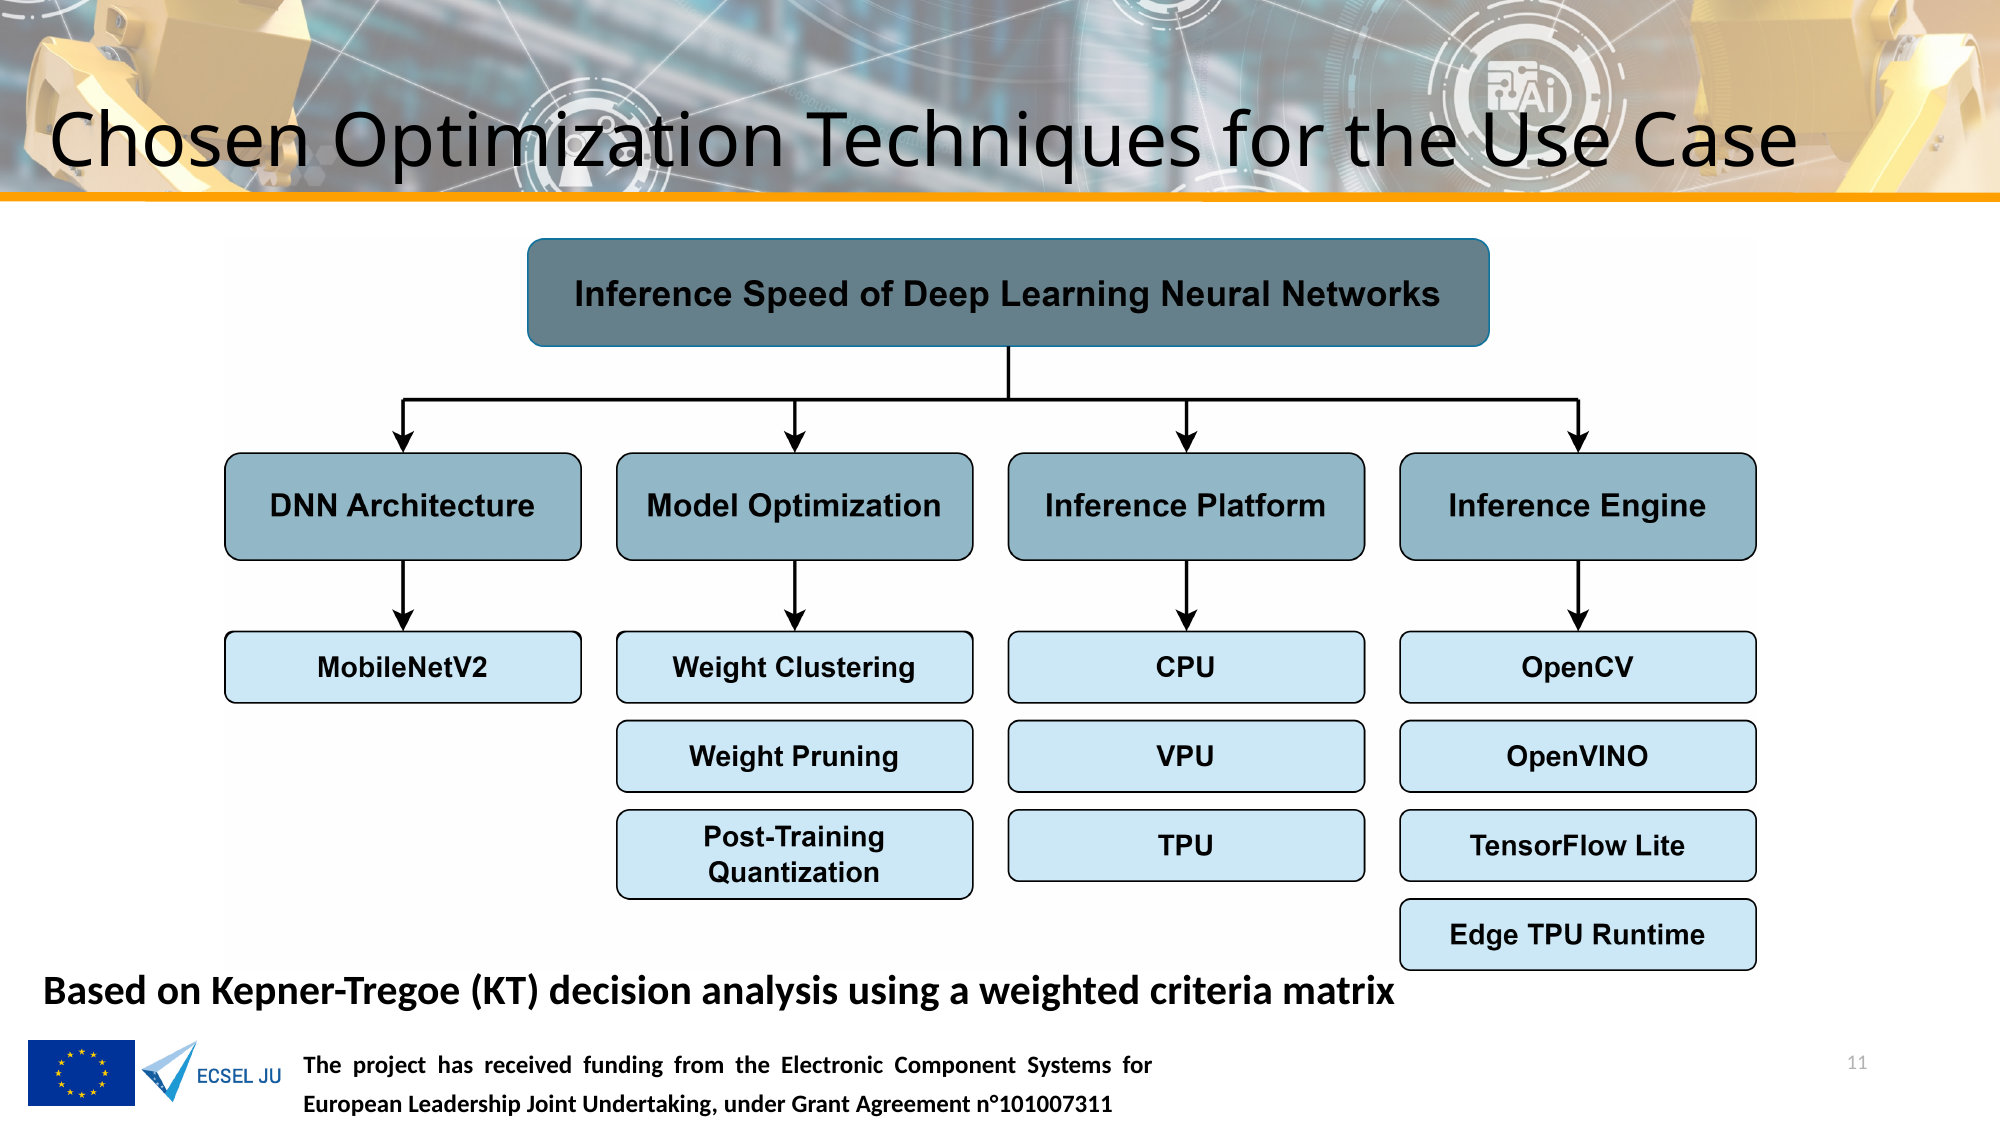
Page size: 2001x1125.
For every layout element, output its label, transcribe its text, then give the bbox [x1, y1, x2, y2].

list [224, 238, 1757, 971]
slide_number 11 [1781, 1031, 1883, 1092]
text_box Based on Kepner-Tregoe (KT) decision analysis using a weighted criteria matrix [28, 955, 1412, 1021]
title Chosen Optimization Techniques for the Use Case [33, 80, 1866, 191]
picture [28, 1040, 135, 1106]
picture [139, 1037, 287, 1106]
